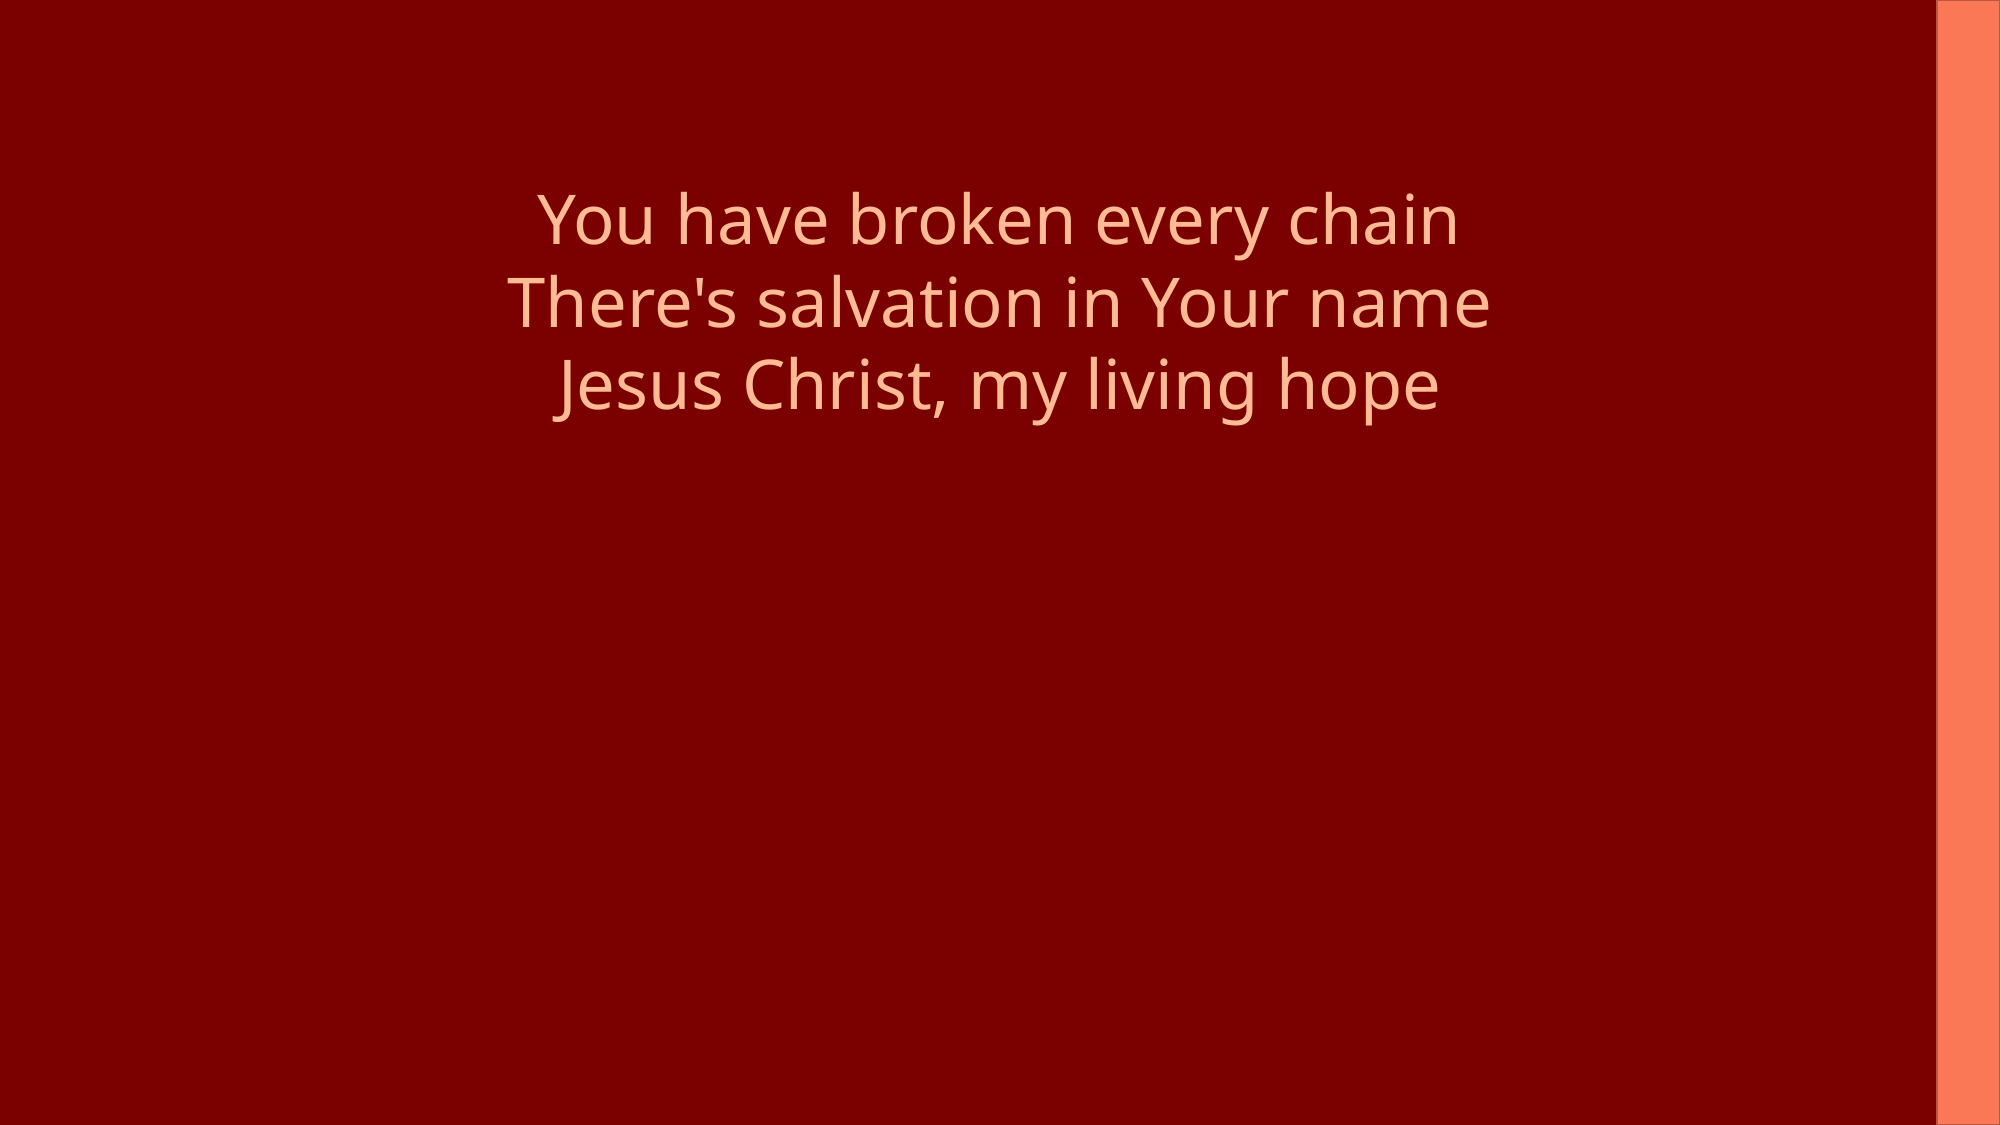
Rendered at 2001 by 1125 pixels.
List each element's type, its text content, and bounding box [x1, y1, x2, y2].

text_box You have broken every chain There's salvation in Your name Jesus Christ, my living hope [99, 168, 1900, 514]
